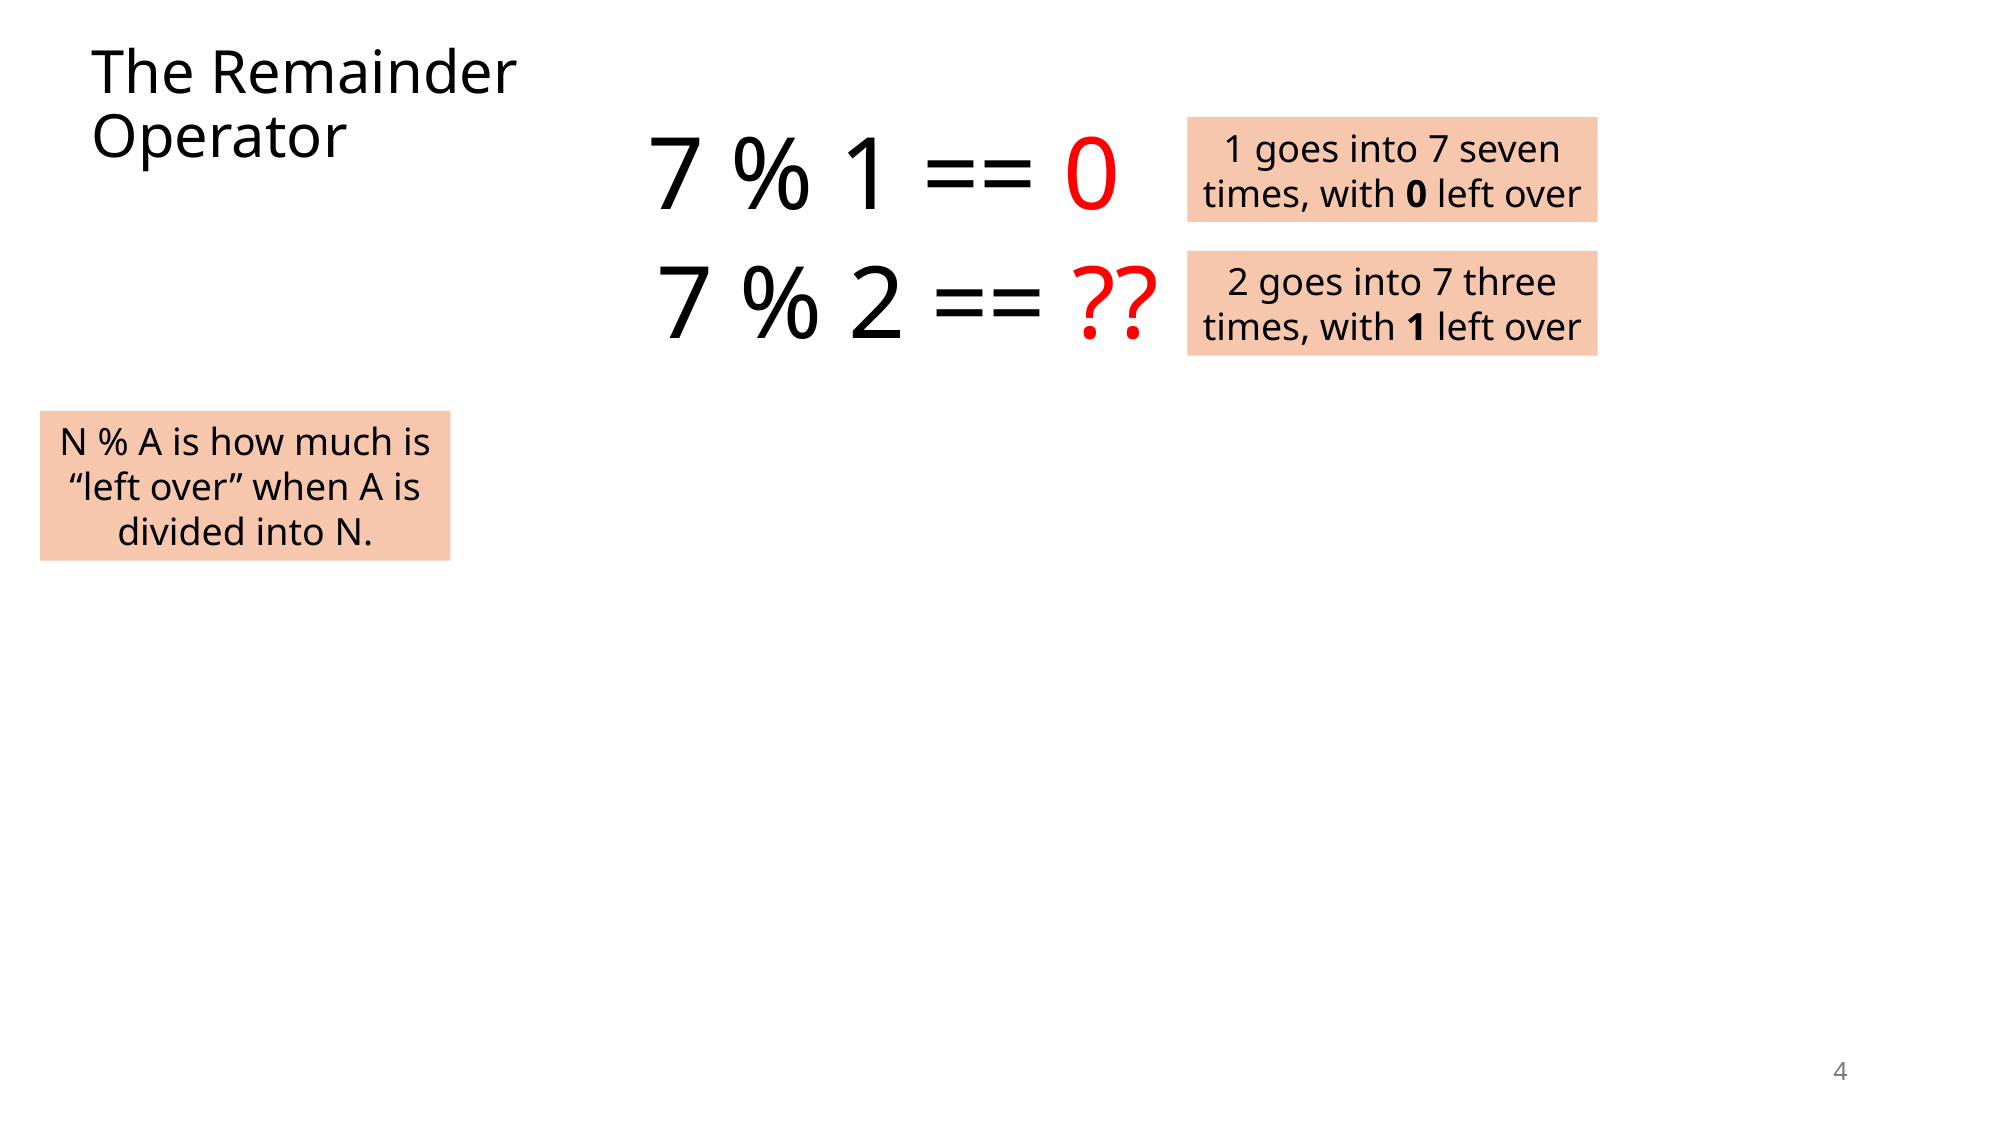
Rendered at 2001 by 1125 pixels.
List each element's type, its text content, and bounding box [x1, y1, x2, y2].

text_box 7 % 1 == 0 [632, 102, 1162, 237]
slide_number 4 [1412, 1042, 1863, 1103]
text_box N % A is how much is “left over” when A is divided into N. [40, 410, 451, 561]
title The Remainder Operator [76, 33, 712, 251]
text_box 2 goes into 7 three times, with 1 left over [1187, 250, 1598, 356]
text_box 1 goes into 7 seven times, with 0 left over [1187, 117, 1598, 222]
text_box 7 % 2 == ?? [641, 231, 1201, 367]
